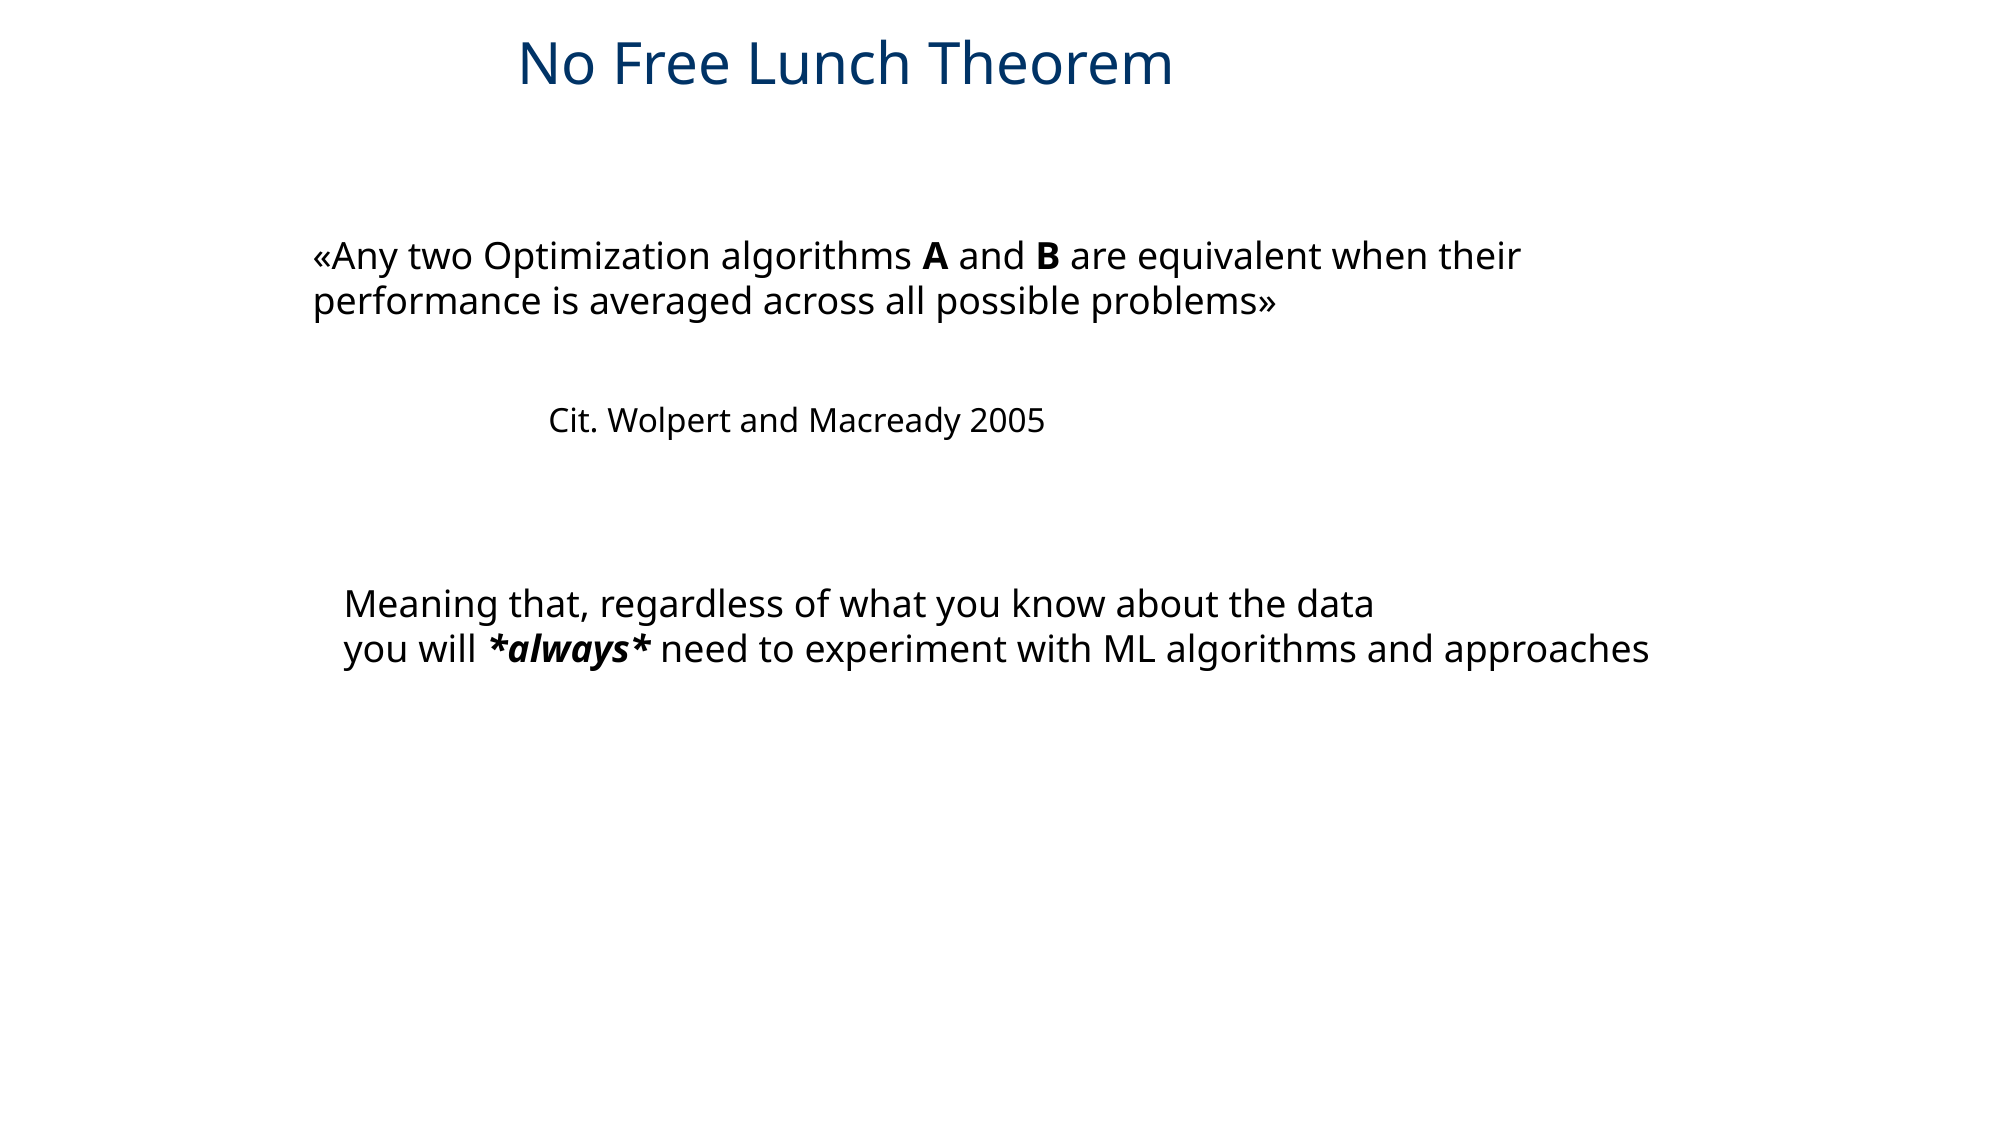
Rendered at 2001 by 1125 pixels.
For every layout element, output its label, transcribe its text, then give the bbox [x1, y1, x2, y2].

text_box No Free Lunch Theorem [502, 18, 1435, 157]
text_box Cit. Wolpert and Macready 2005 [533, 392, 1061, 447]
text_box Meaning that, regardless of what you know about the data you will *always* need to experiment with ML algorithms and approaches [328, 573, 1685, 678]
text_box «Any two Optimization algorithms A and B are equivalent when their performance is averaged across all possible problems» [297, 224, 1750, 375]
